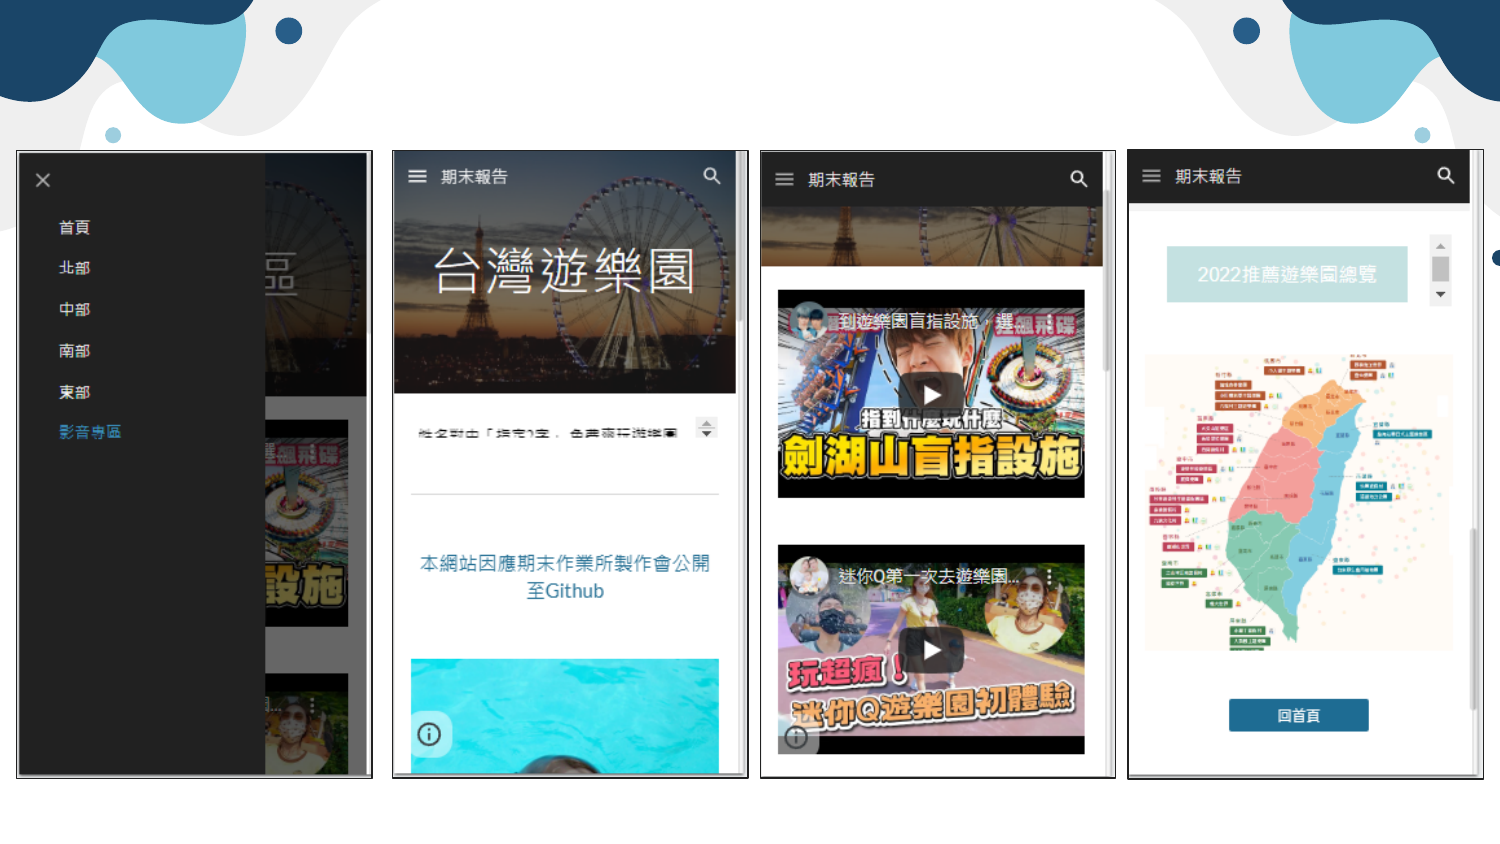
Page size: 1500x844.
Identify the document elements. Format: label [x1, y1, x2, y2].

picture [392, 150, 748, 778]
picture [16, 150, 372, 778]
picture [760, 150, 1116, 778]
picture [1128, 150, 1483, 779]
